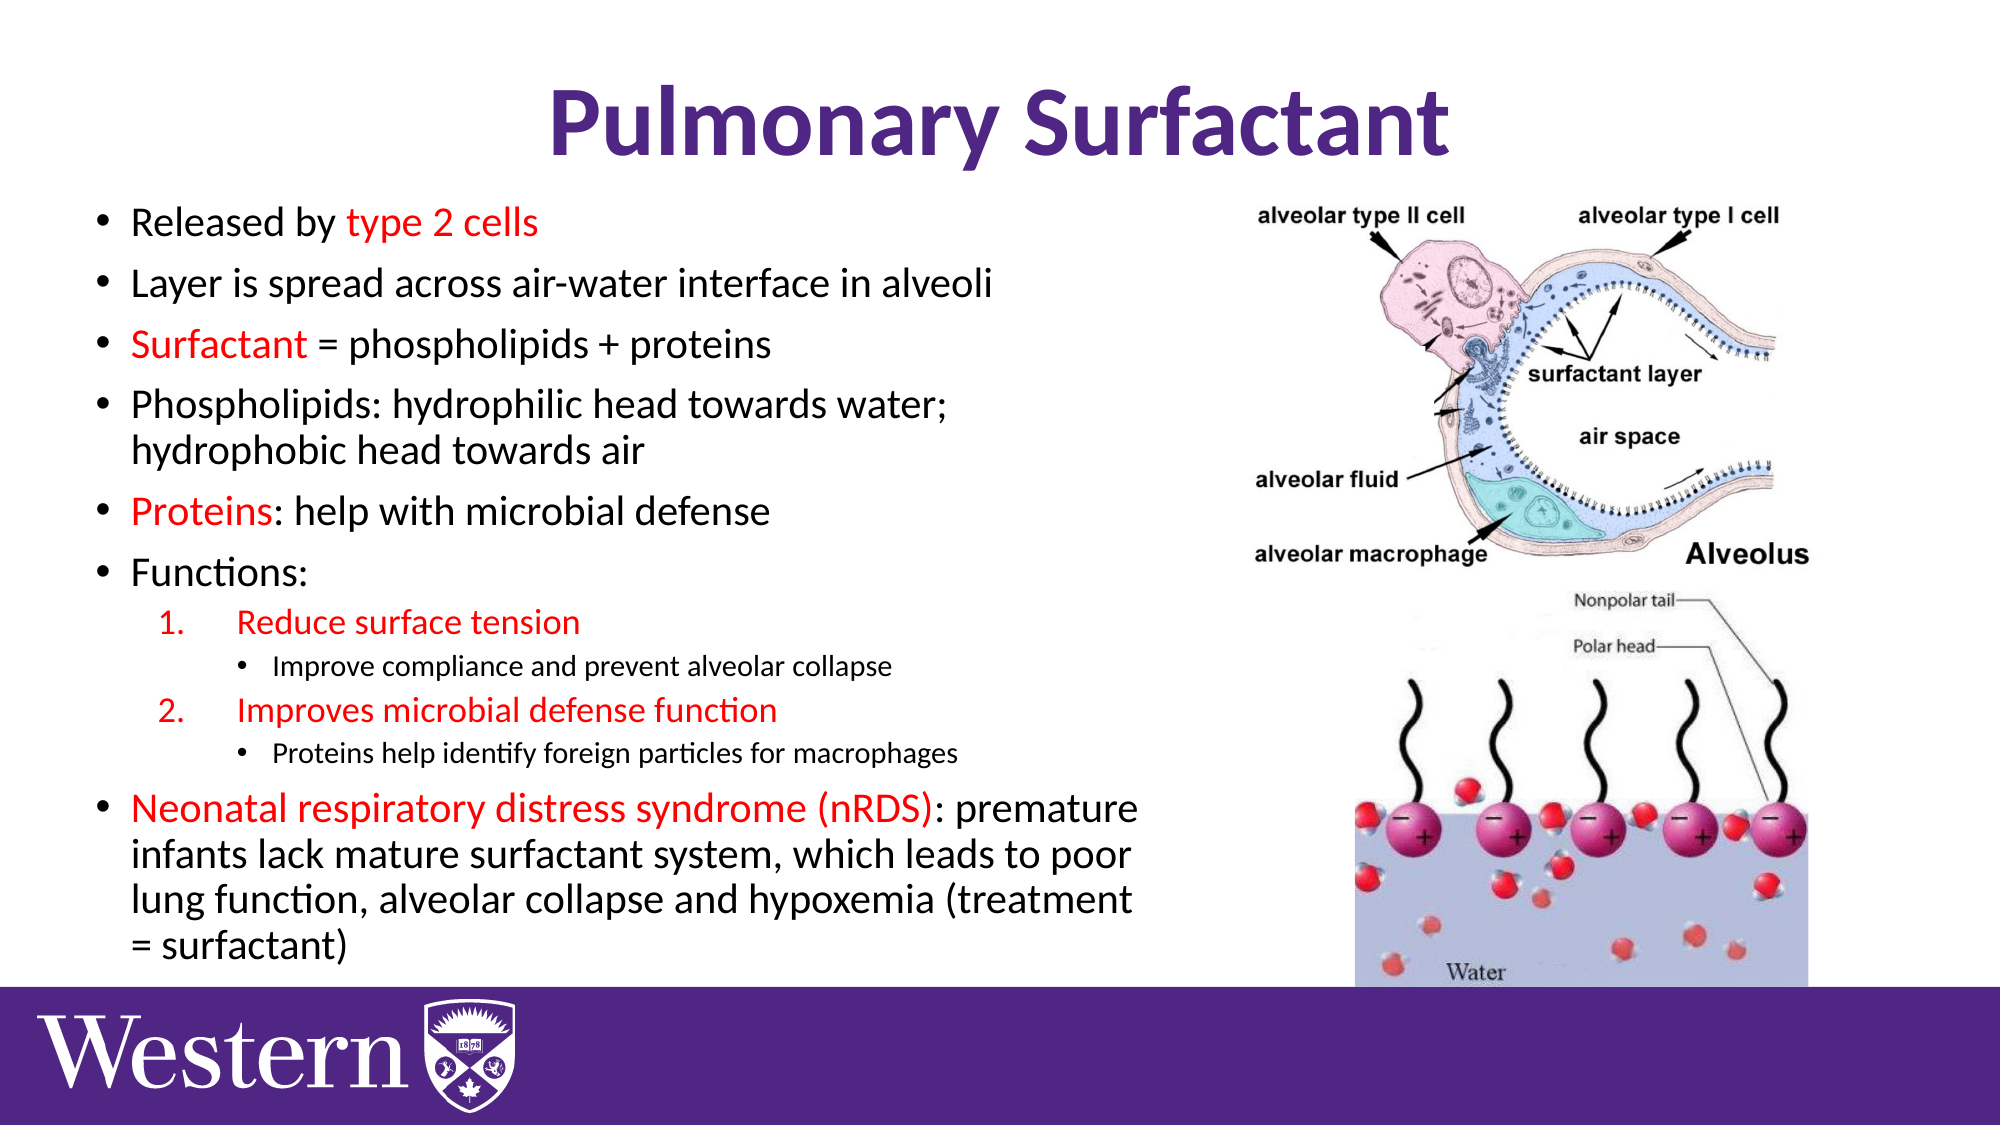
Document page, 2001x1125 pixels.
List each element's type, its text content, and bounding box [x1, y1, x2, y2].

list Released by type 2 cells Layer is spread across air-water interface in alveoli Surfactant = phospholipids + proteins Phospholipids: hydrophilic head towards water; hydrophobic head towards air Proteins: help with microbial defense Functions: Reduce surface tension Improve compliance and prevent alveolar collapse Improves microbial defense function Proteins help identify foreign particles for macrophages Neonatal respiratory distress syndrome (nRDS): premature infants lack mature surfactant system, which leads to poor lung function, alveolar collapse and hypoxemia (treatment = surfactant) [80, 192, 1164, 986]
picture [37, 999, 515, 1113]
title Pulmonary Surfactant [137, 32, 1863, 213]
picture [1243, 191, 1820, 987]
text_box [0, 986, 2000, 1125]
